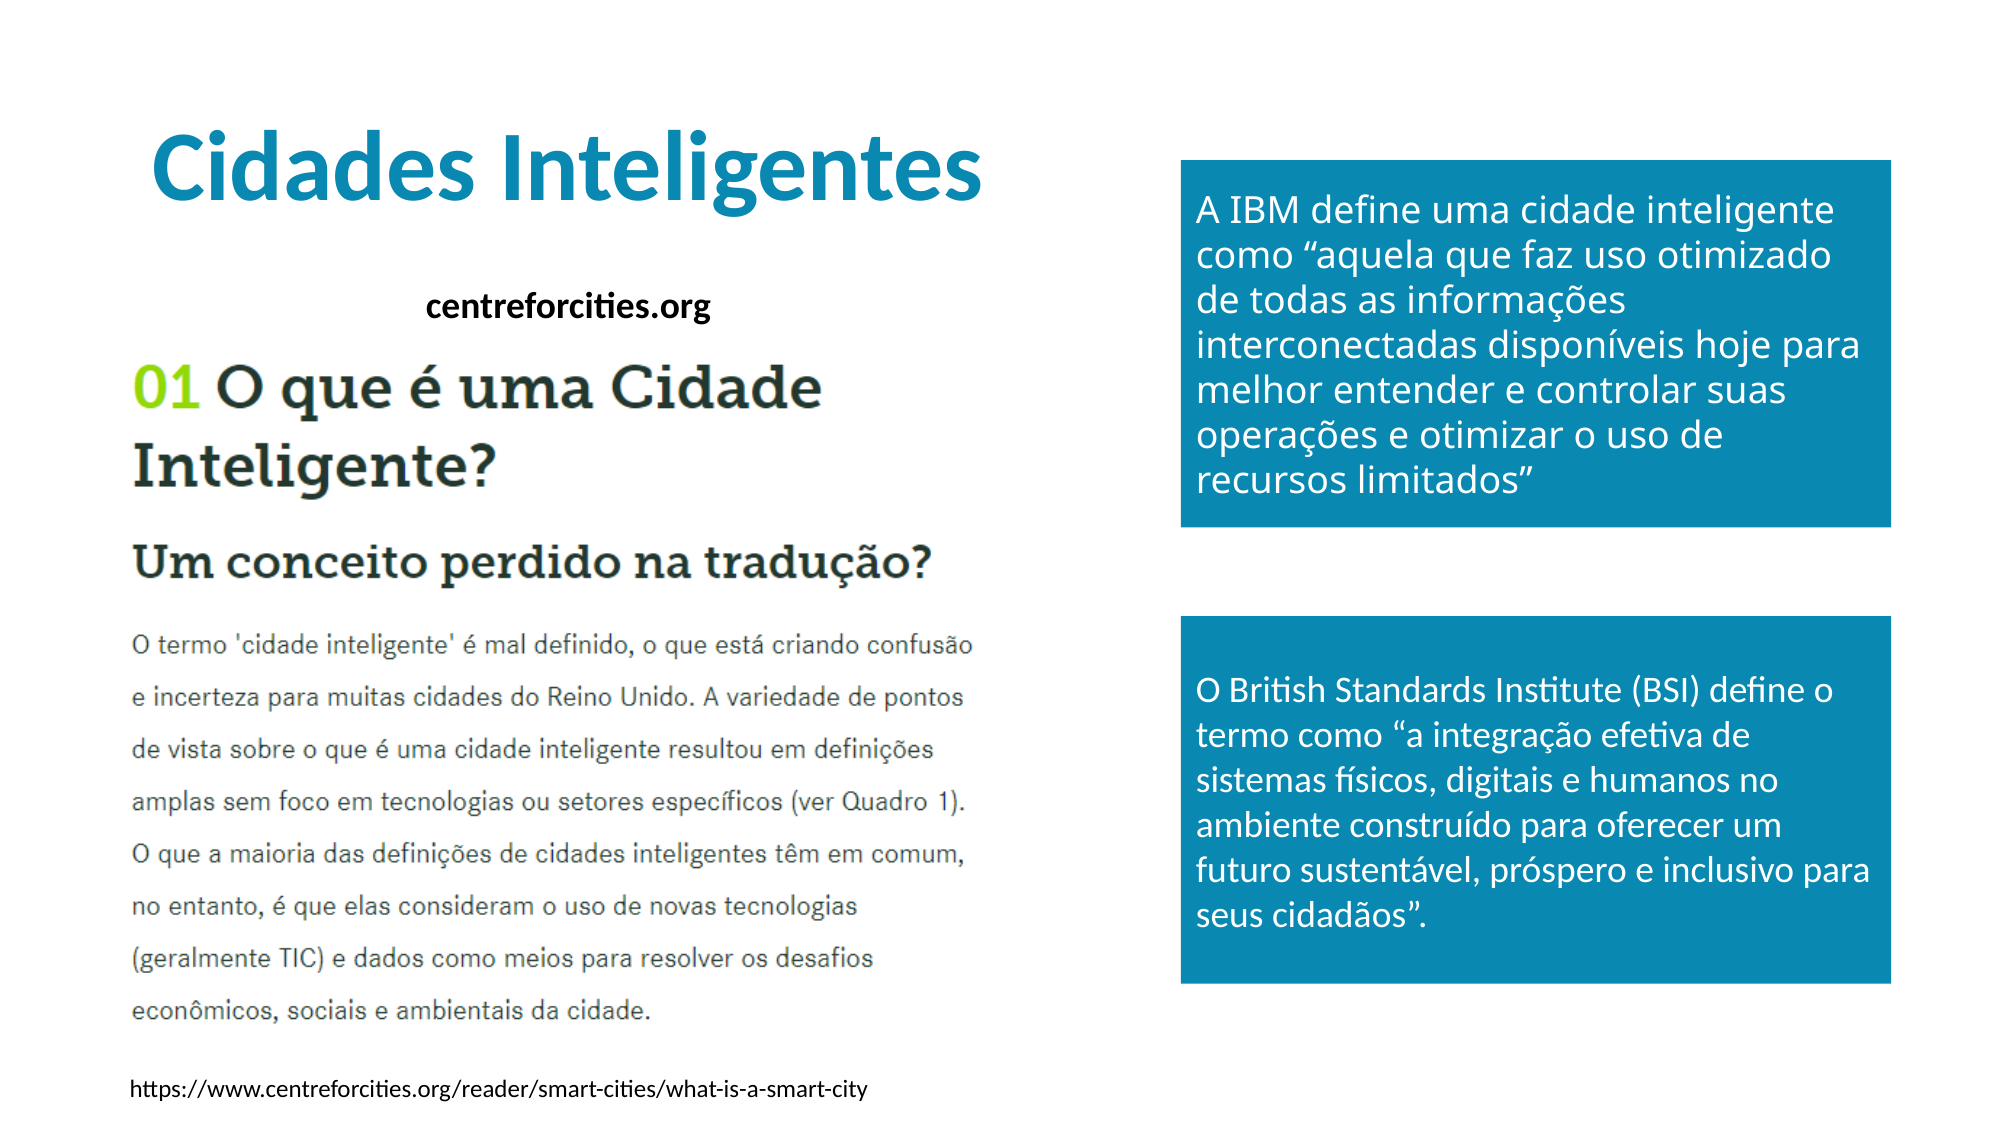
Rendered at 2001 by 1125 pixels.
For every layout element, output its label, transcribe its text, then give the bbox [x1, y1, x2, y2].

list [115, 333, 1005, 1047]
text_box centreforcities.org [136, 273, 1000, 333]
title Cidades Inteligentes [137, 59, 1863, 278]
text_box O British Standards Institute (BSI) define o termo como “a integração efetiva de sistemas físicos, digitais e humanos no ambiente construído para oferecer um futuro sustentável, próspero e inclusivo para seus cidadãos”. [1180, 615, 1892, 985]
text_box https://www.centreforcities.org/reader/smart-cities/what-is-a-smart-city [114, 1064, 944, 1110]
text_box A IBM define uma cidade inteligente como “aquela que faz uso otimizado de todas as informações interconectadas disponíveis hoje para melhor entender e controlar suas operações e otimizar o uso de recursos limitados” [1180, 159, 1892, 528]
